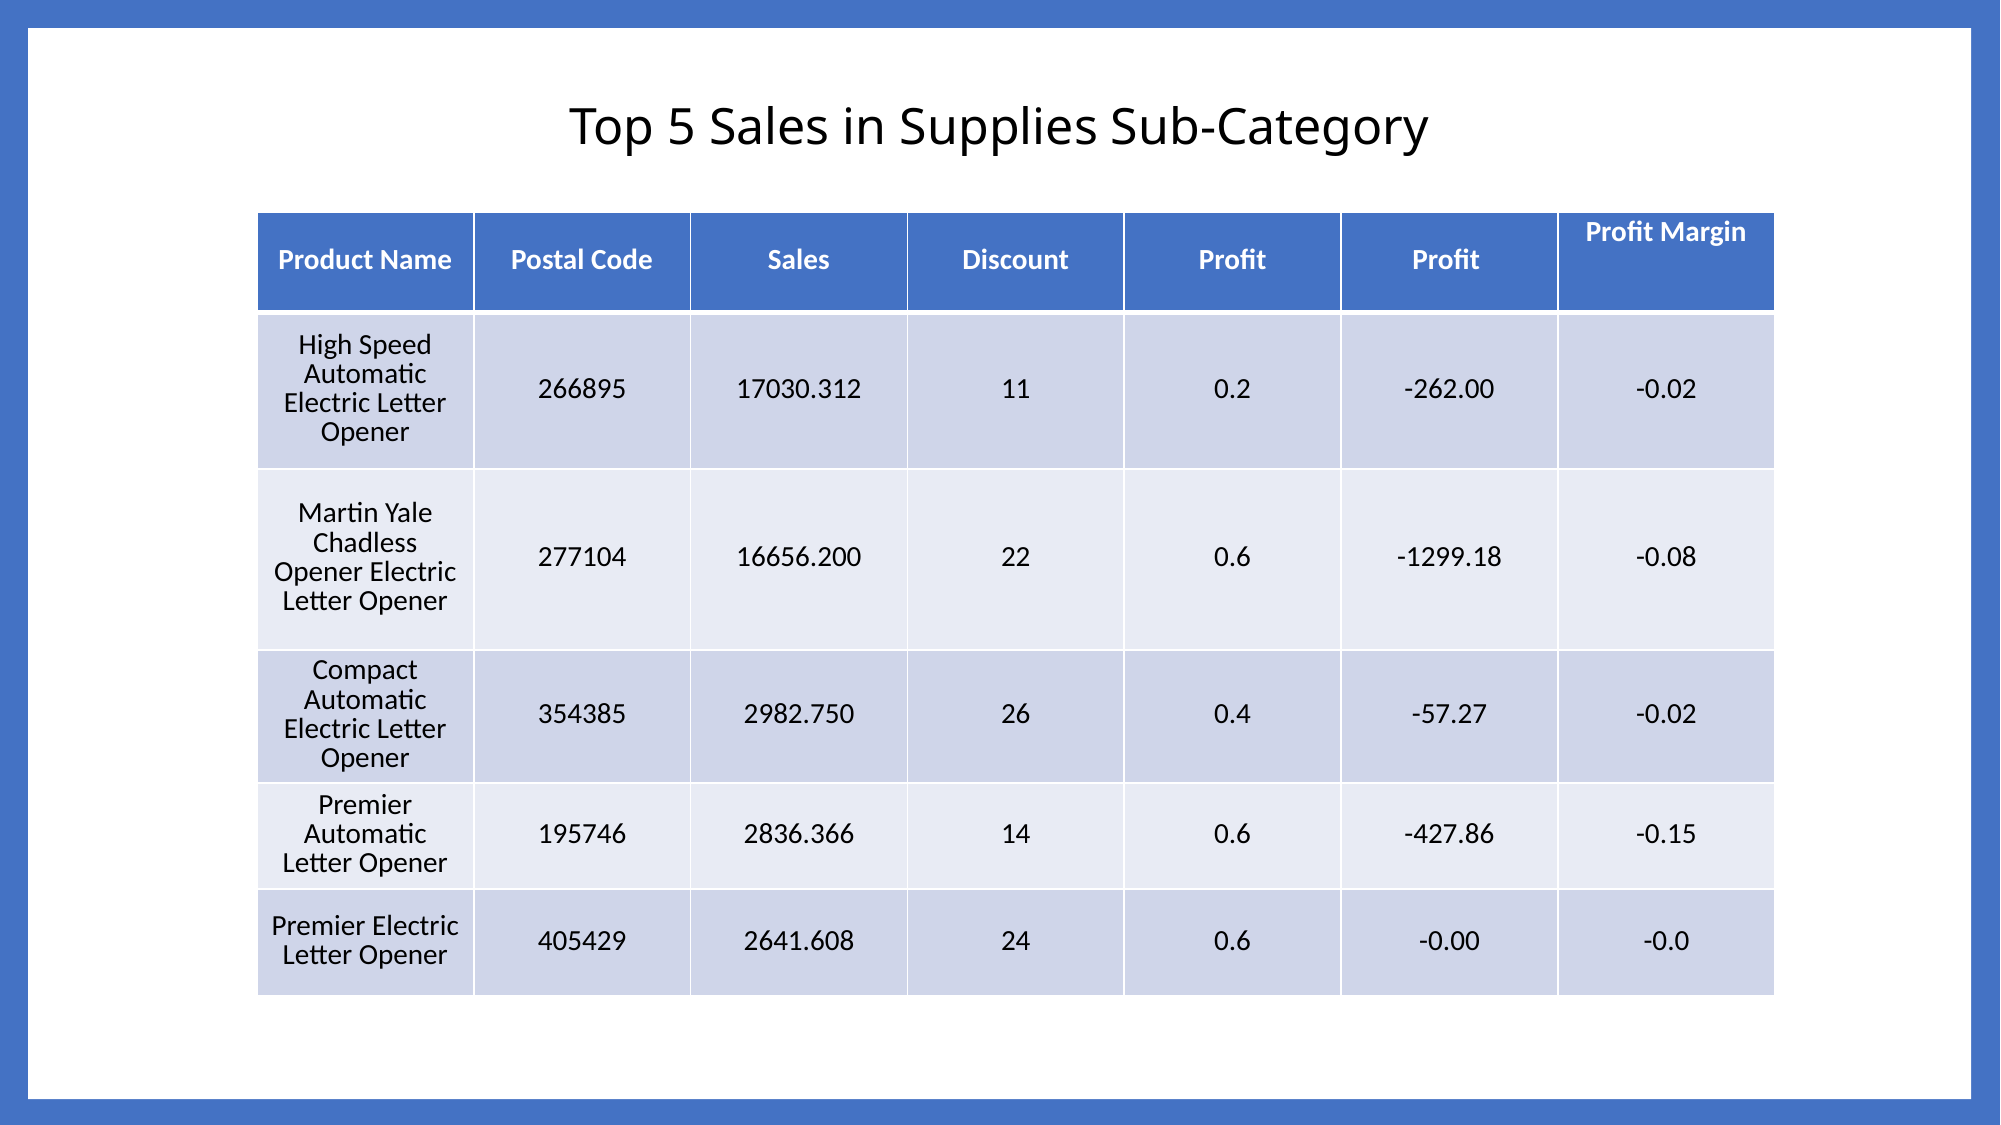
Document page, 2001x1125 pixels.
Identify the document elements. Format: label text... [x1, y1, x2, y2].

table_header Product Name [258, 213, 473, 310]
table_cell -0.15 [1559, 784, 1774, 888]
table_cell 266895 [475, 315, 690, 468]
table_header Sales [691, 213, 907, 310]
table_cell 2836.366 [691, 784, 907, 888]
table_header Postal Code [475, 213, 690, 310]
table_cell 405429 [475, 890, 690, 995]
table_cell -0.0 [1559, 890, 1774, 995]
table_cell 195746 [475, 784, 690, 888]
table_cell 0.4 [1125, 651, 1340, 782]
table_cell 2982.750 [691, 651, 907, 782]
table_header Profit [1125, 213, 1340, 310]
table_cell 17030.312 [691, 315, 907, 468]
table_cell Martin Yale Chadless Opener Electric Letter Opener [258, 470, 473, 649]
table_cell 26 [908, 651, 1123, 782]
table_cell 0.6 [1125, 890, 1340, 995]
table_cell -1299.18 [1342, 470, 1557, 649]
table_cell -0.00 [1342, 890, 1557, 995]
table_cell 16656.200 [691, 470, 907, 649]
table_header Discount [908, 213, 1123, 310]
table_cell 0.6 [1125, 470, 1340, 649]
table_cell 354385 [475, 651, 690, 782]
table_cell 11 [908, 315, 1123, 468]
table_cell -427.86 [1342, 784, 1557, 888]
table_cell 14 [908, 784, 1123, 888]
table_cell High Speed Automatic Electric Letter Opener [258, 315, 473, 468]
text_box Top 5 Sales in Supplies Sub-Category [475, 86, 1524, 162]
table_cell Premier Electric Letter Opener [258, 890, 473, 995]
table_cell 22 [908, 470, 1123, 649]
table_cell Premier Automatic Letter Opener [258, 784, 473, 888]
text_box [28, 28, 1972, 1100]
table_cell 2641.608 [691, 890, 907, 995]
table_cell -262.00 [1342, 315, 1557, 468]
table_cell 277104 [475, 470, 690, 649]
table_cell 0.2 [1125, 315, 1340, 468]
table_cell 0.6 [1125, 784, 1340, 888]
table_cell -0.08 [1559, 470, 1774, 649]
table_cell Compact Automatic Electric Letter Opener [258, 651, 473, 782]
table_cell 24 [908, 890, 1123, 995]
table_cell -0.02 [1559, 651, 1774, 782]
table_cell -57.27 [1342, 651, 1557, 782]
table_header Profit Margin [1559, 213, 1774, 310]
table_header Profit [1342, 213, 1557, 310]
table_cell -0.02 [1559, 315, 1774, 468]
